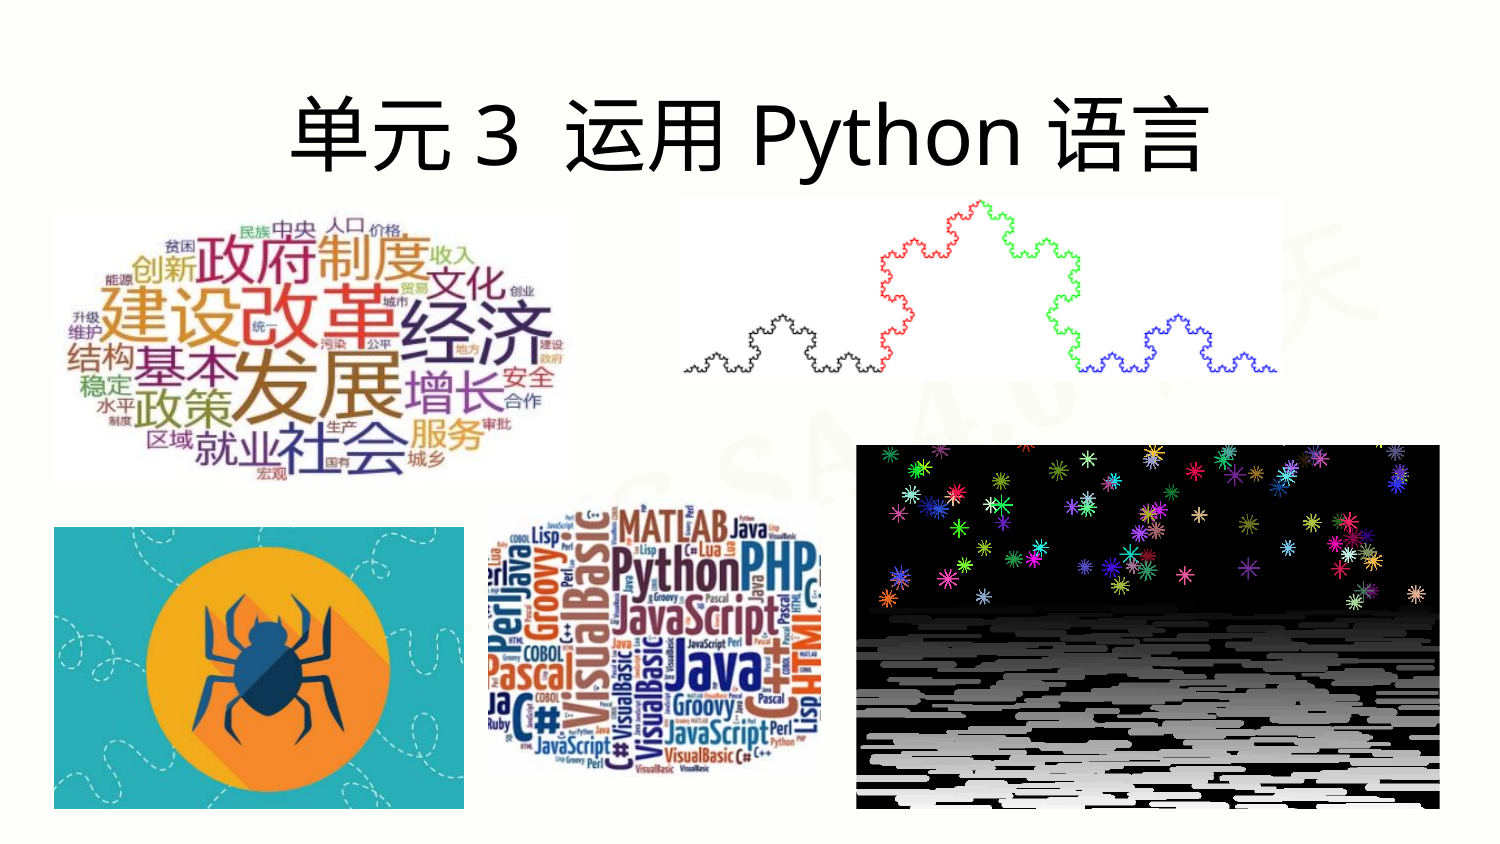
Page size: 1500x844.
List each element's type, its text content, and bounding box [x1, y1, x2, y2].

text_box 单元3 运用Python语言 [0, 79, 1500, 211]
picture [678, 197, 1282, 383]
picture [488, 499, 821, 778]
picture [855, 445, 1440, 809]
picture [52, 210, 574, 487]
picture [53, 527, 464, 809]
